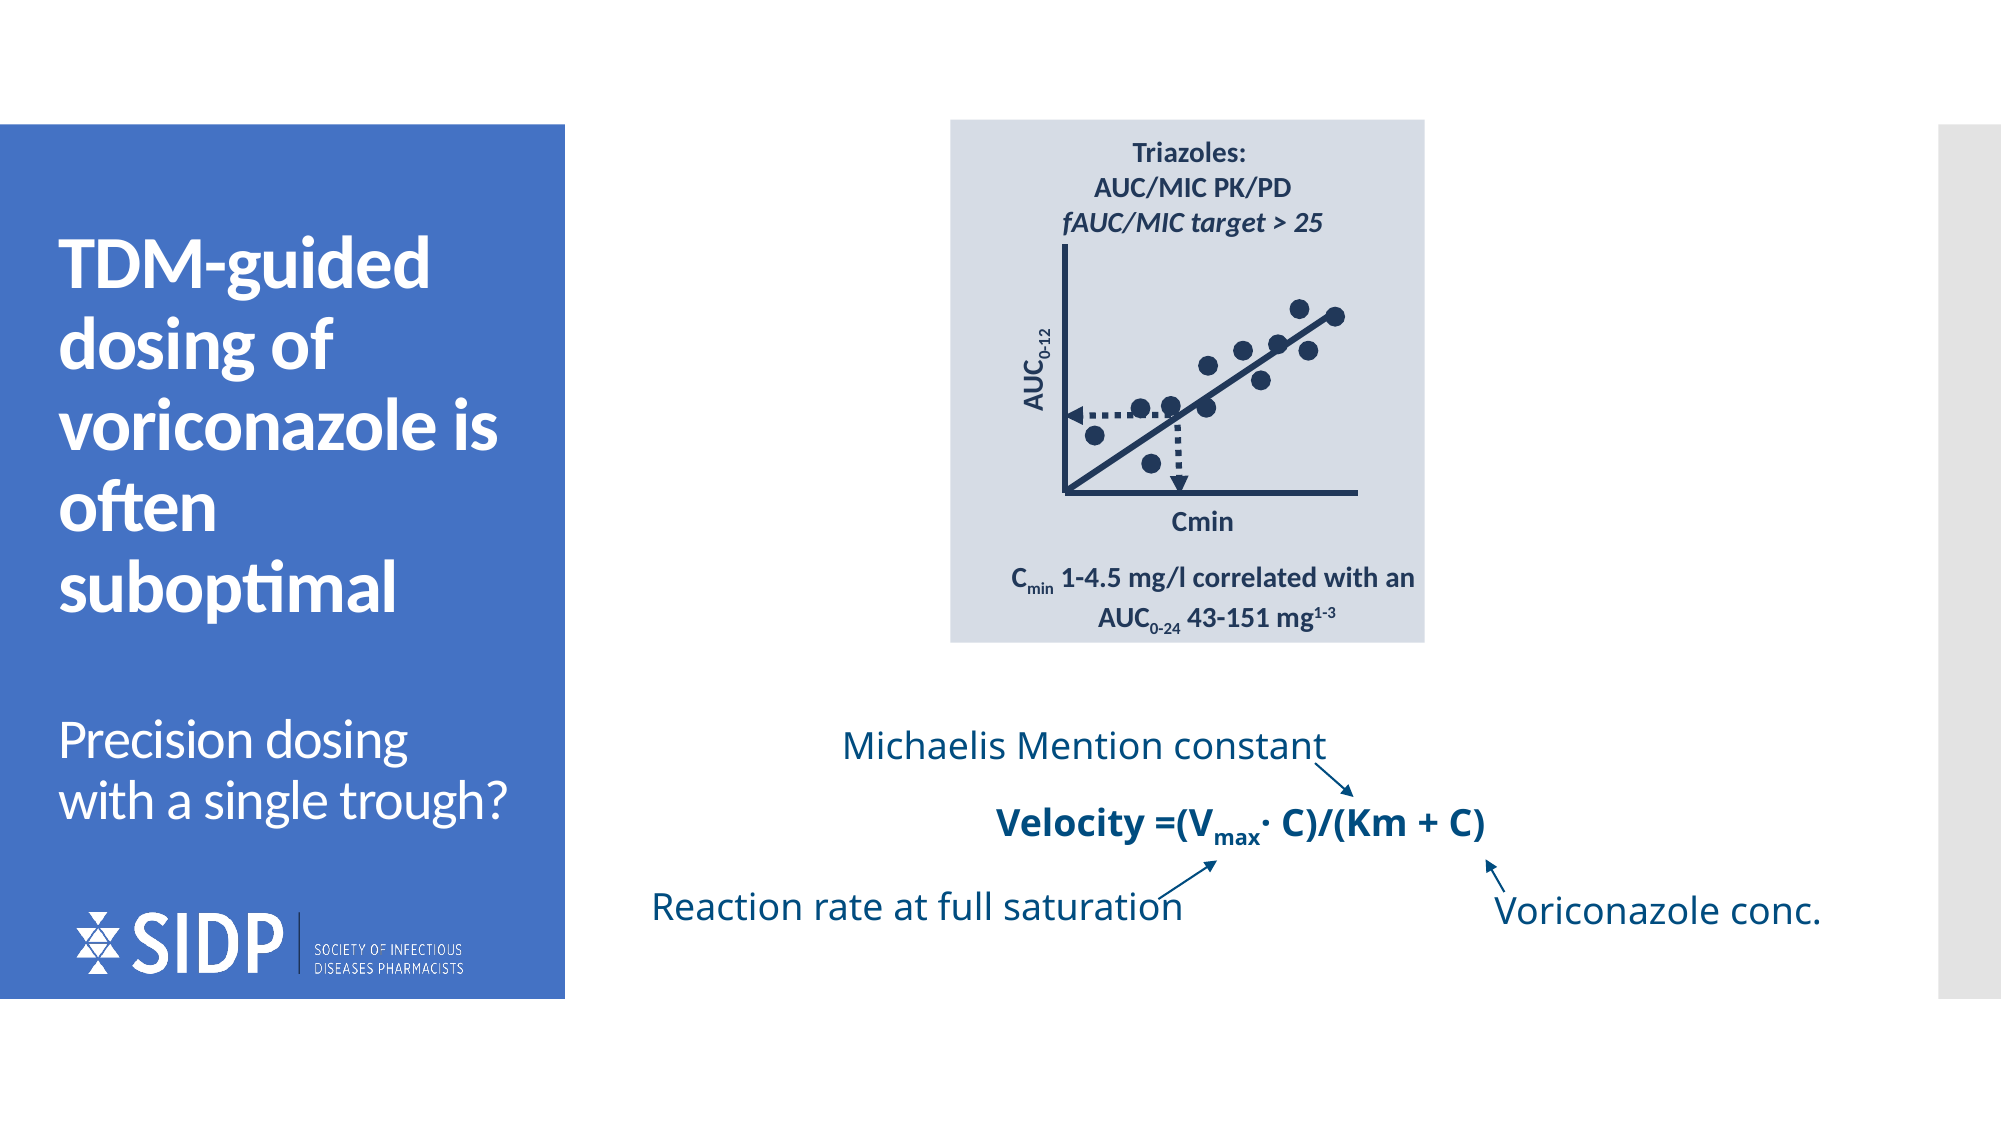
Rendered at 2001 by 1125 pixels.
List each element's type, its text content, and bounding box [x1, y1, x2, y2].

text_box [1290, 300, 1309, 310]
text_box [1064, 310, 1338, 493]
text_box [1176, 411, 1180, 495]
text_box Cmin 1-4.5 mg/l correlated with an AUC0-24 43-151 mg1-3 [996, 551, 1438, 646]
text_box Voriconazole conc. [1479, 880, 1838, 940]
text_box [949, 119, 1426, 644]
text_box Reaction rate at full saturation [636, 875, 1200, 936]
picture [68, 900, 472, 985]
text_box Michaelis Mention constant [827, 714, 1342, 775]
text_box Velocity =(Vmax· C)/(Km + C) [981, 791, 1511, 858]
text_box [1158, 860, 1218, 900]
text_box Triazoles: AUC/MIC PK/PD fAUC/MIC target > 25 [1047, 125, 1339, 246]
text_box [1329, 307, 1345, 325]
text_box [1314, 762, 1354, 798]
text_box AUC0-12 [1006, 314, 1061, 427]
title TDM-guided dosing of voriconazole is often suboptimal Precision dosing with a single trough? [43, 150, 527, 906]
text_box Cmin [1157, 494, 1249, 545]
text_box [1485, 858, 1505, 893]
